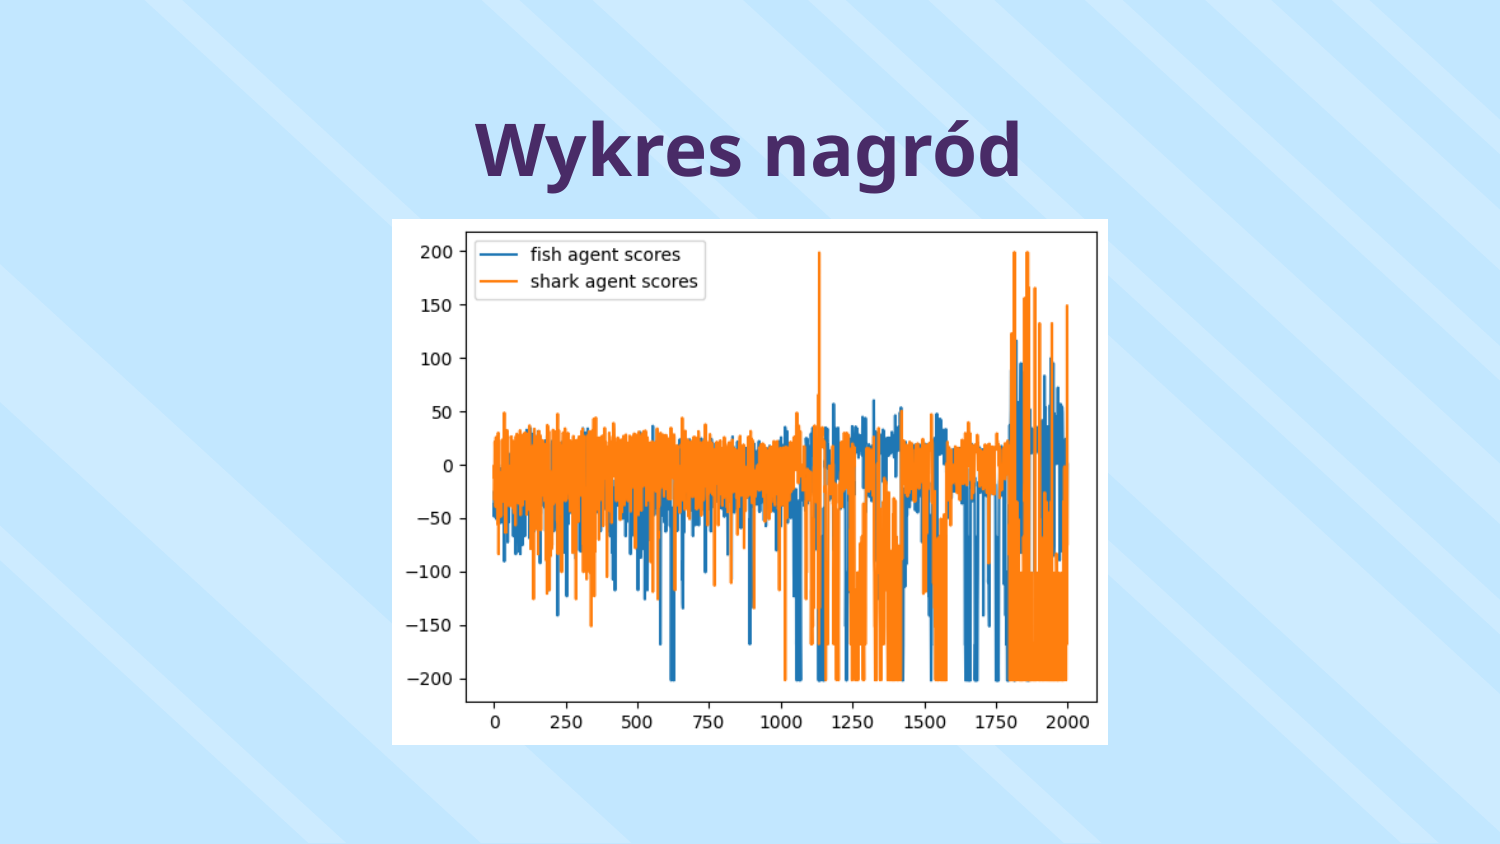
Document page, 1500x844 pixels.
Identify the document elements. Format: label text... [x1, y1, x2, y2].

picture [391, 219, 1108, 745]
title Wykres nagród [118, 88, 1382, 183]
